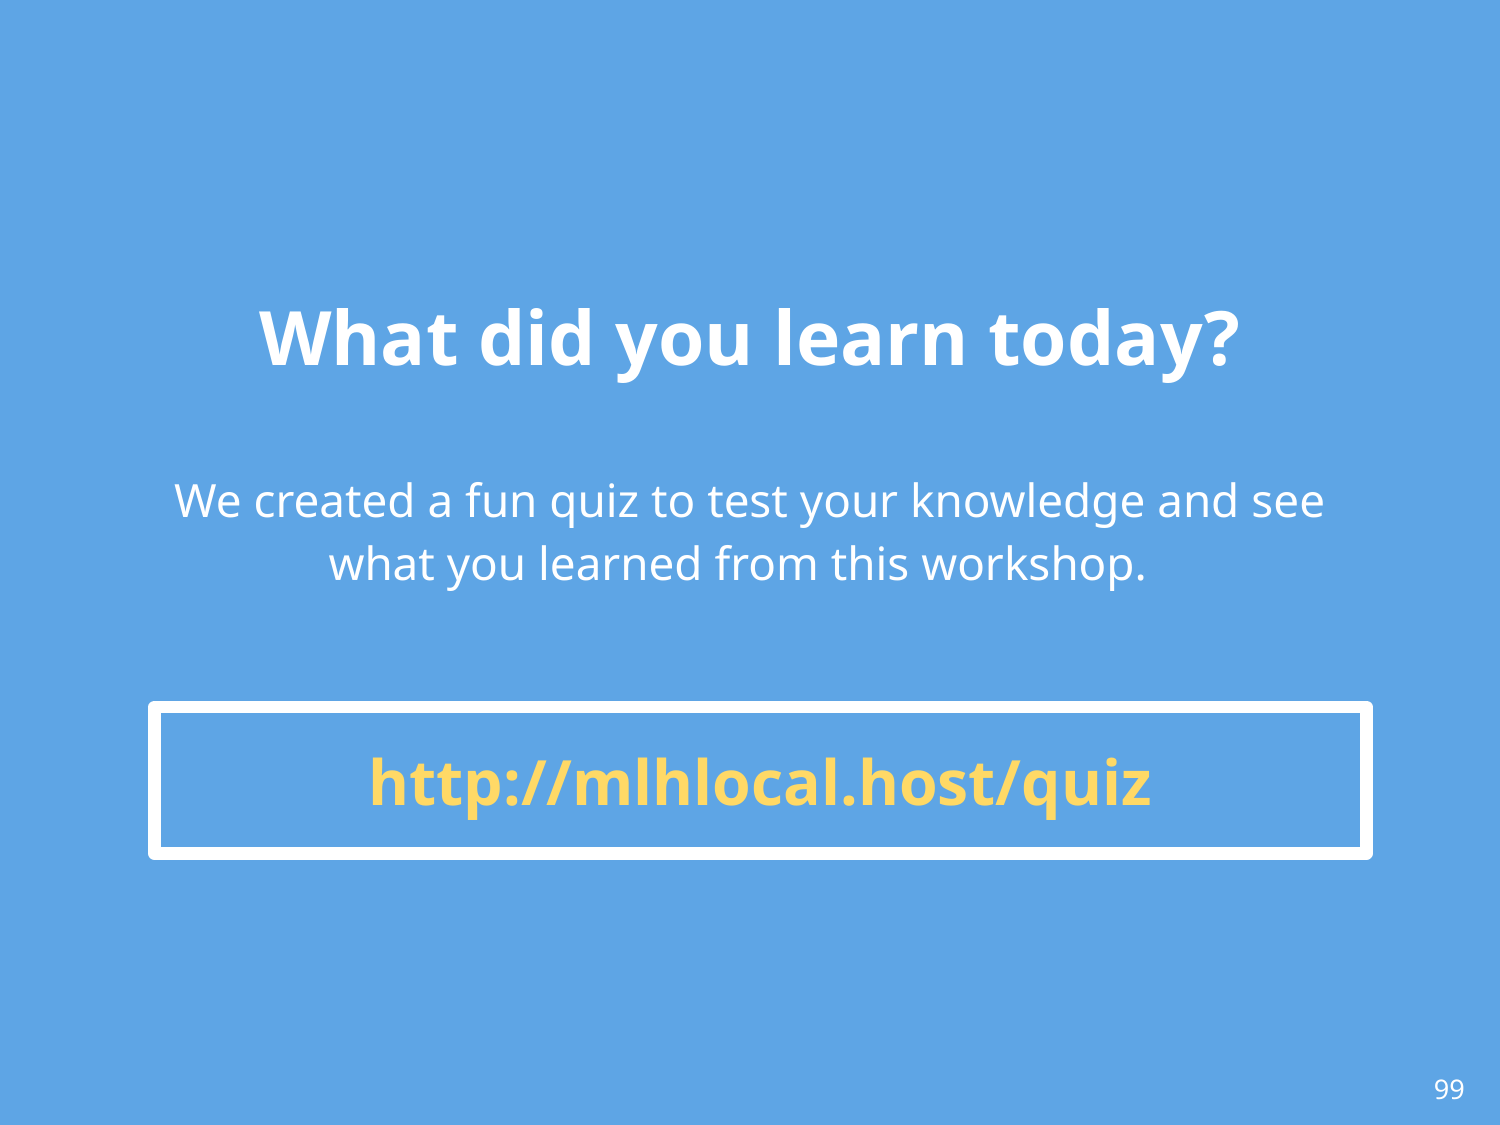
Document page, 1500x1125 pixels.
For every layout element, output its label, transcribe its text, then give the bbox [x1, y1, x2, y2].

text_box We created a fun quiz to test your knowledge and see what you learned from this workshop. [124, 448, 1376, 623]
text_box http://mlhlocal.host/quiz [154, 706, 1367, 854]
text_box What did you learn today? [0, 271, 1500, 399]
slide_number ‹#› [1389, 1057, 1480, 1125]
